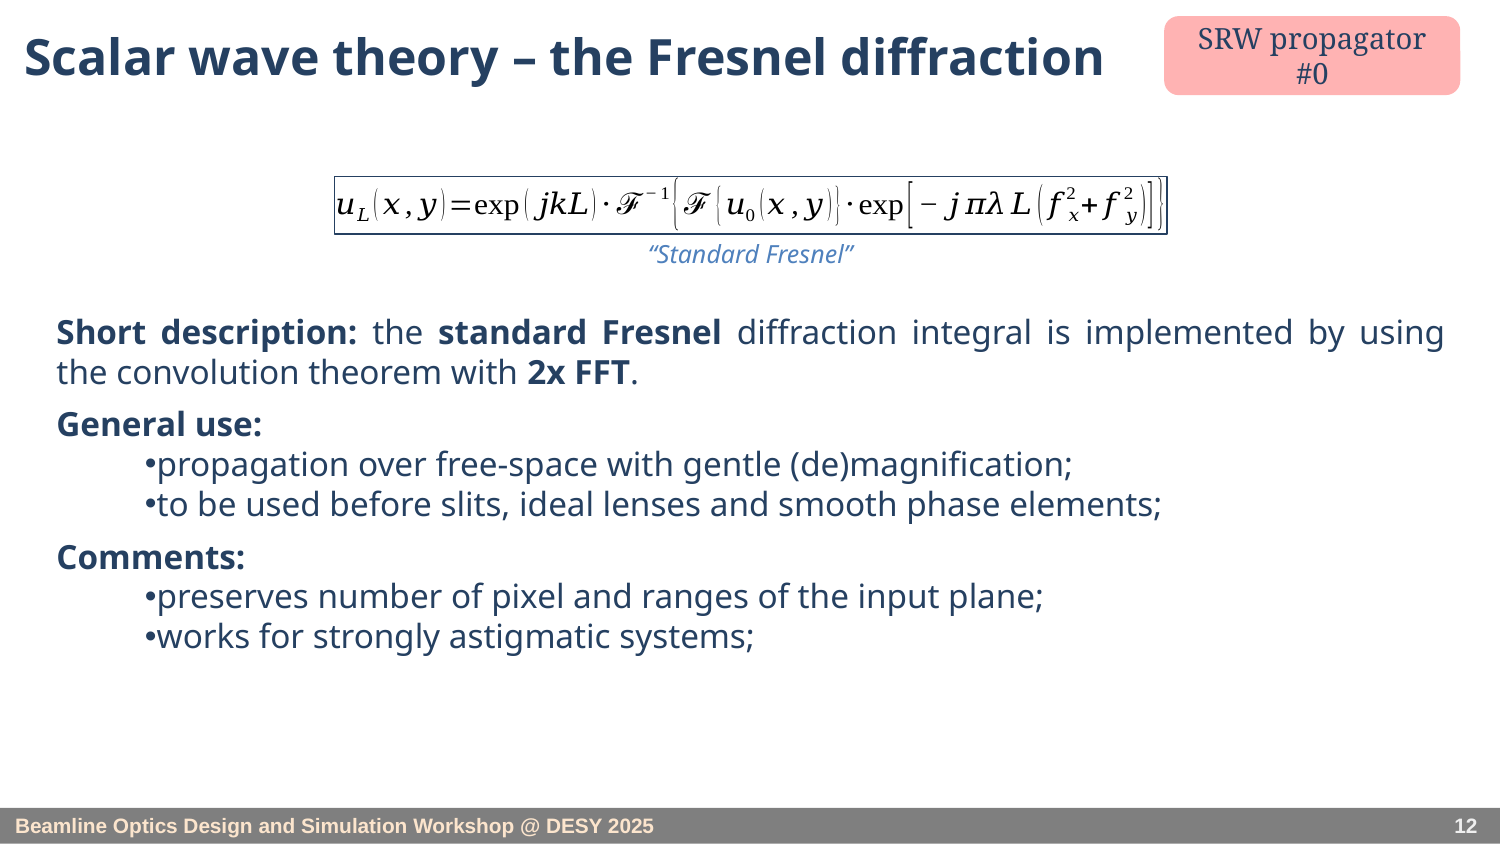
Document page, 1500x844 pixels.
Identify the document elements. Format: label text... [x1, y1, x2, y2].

slide_number 12 [1379, 805, 1493, 844]
text_box Short description: the standard Fresnel diffraction integral is implemented by using the convolution theorem with 2x FFT. General use: propagation over free-space with gentle (de)magnification; to be used before slits, ideal lenses and smooth phase elements; Comments: preserves number of pixel and ranges of the input plane; works for strongly astigmatic systems; [41, 303, 1462, 663]
title Scalar wave theory – the Fresnel diffraction [9, 10, 1493, 102]
text_box “Standard Fresnel” [463, 231, 1038, 276]
text_box SRW propagator #0 [1164, 16, 1461, 96]
